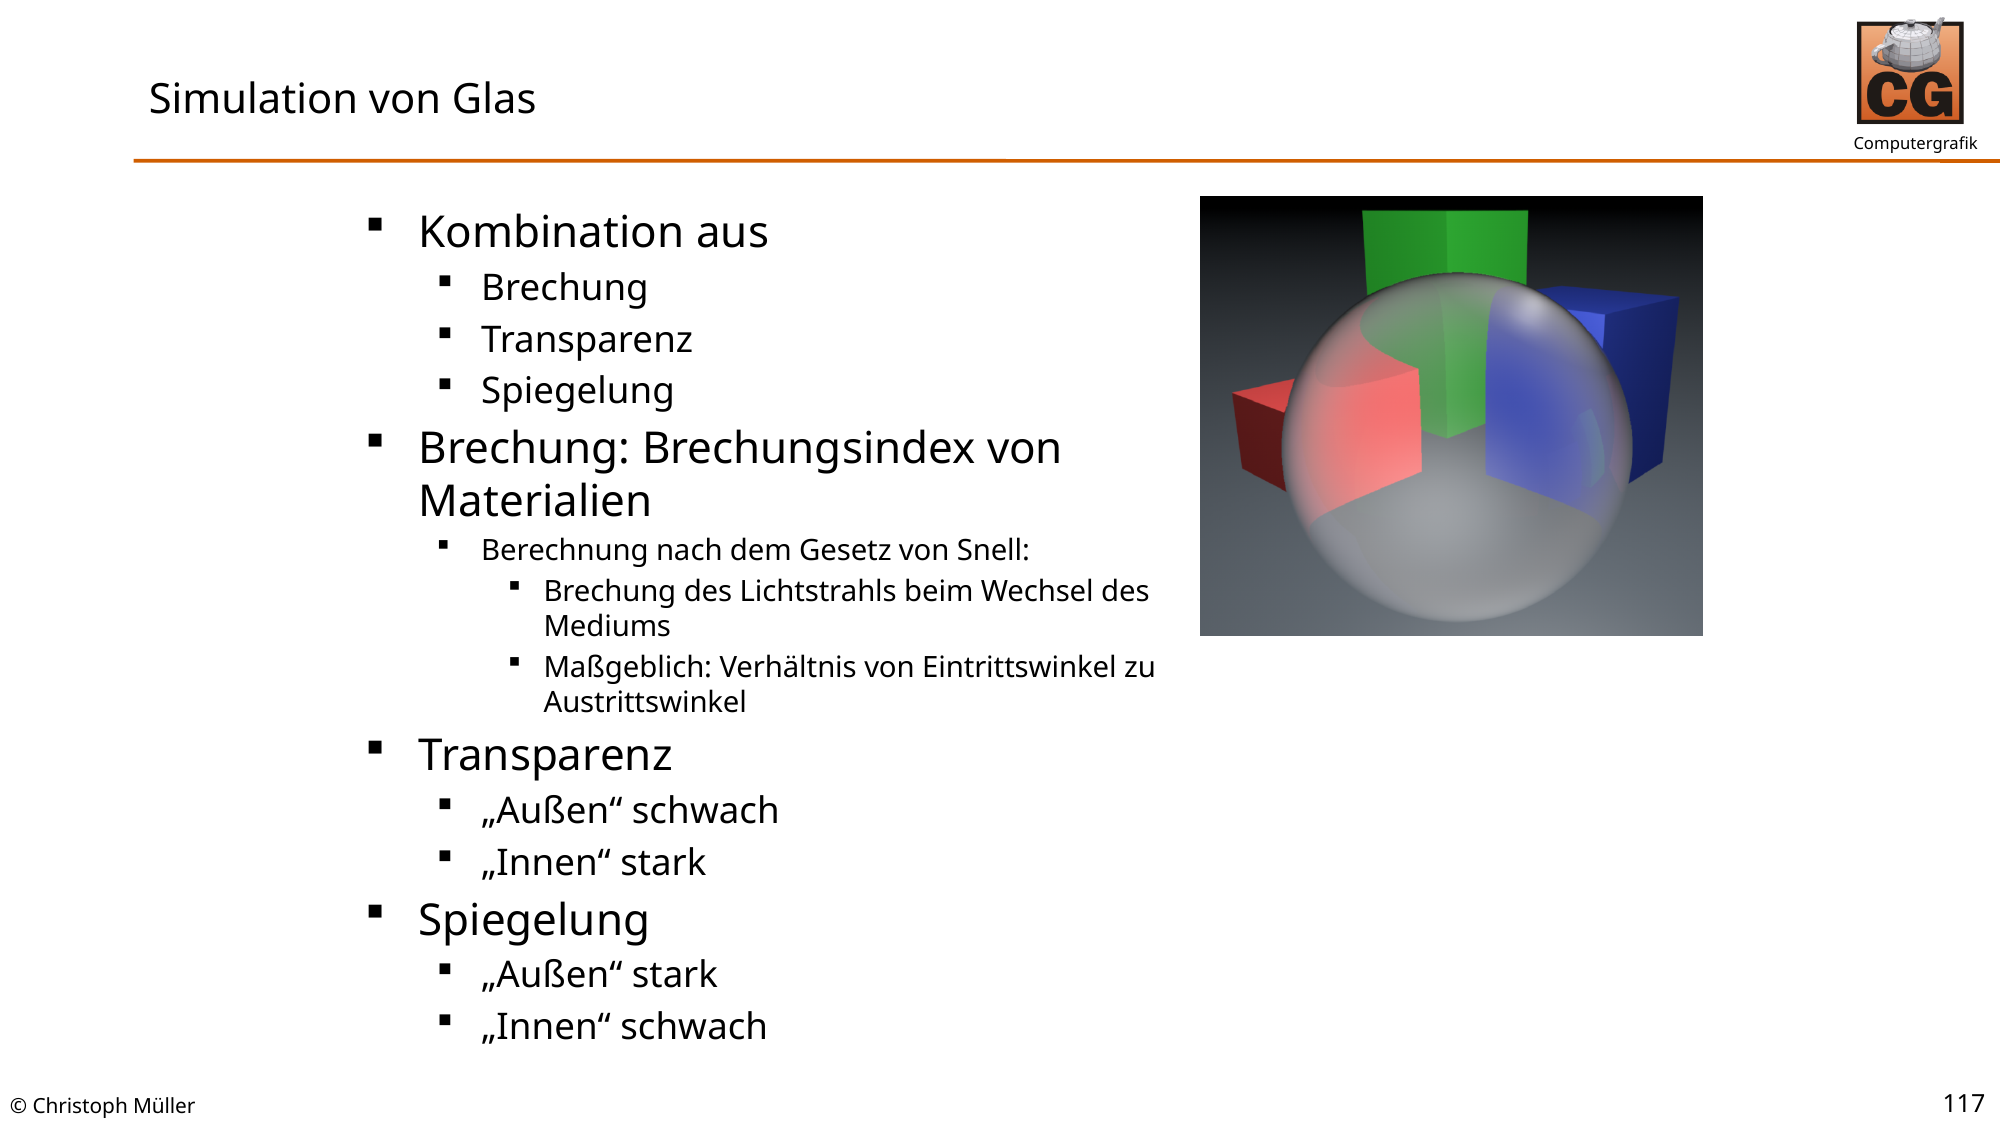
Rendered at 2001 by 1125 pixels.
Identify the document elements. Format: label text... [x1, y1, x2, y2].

picture [1850, 15, 1970, 130]
picture [1200, 195, 1703, 636]
list Kombination aus Brechung Transparenz Spiegelung Brechung: Brechungsindex von Materialien Berechnung nach dem Gesetz von Snell: Brechung des Lichtstrahls beim Wechsel des Mediums Maßgeblich: Verhältnis von Eintrittswinkel zu Austrittswinkel Transparenz „Außen“ schwach „Innen“ stark Spiegelung „Außen“ stark „Innen“ schwach [349, 196, 1261, 1059]
title Simulation von Glas [133, 42, 1457, 151]
